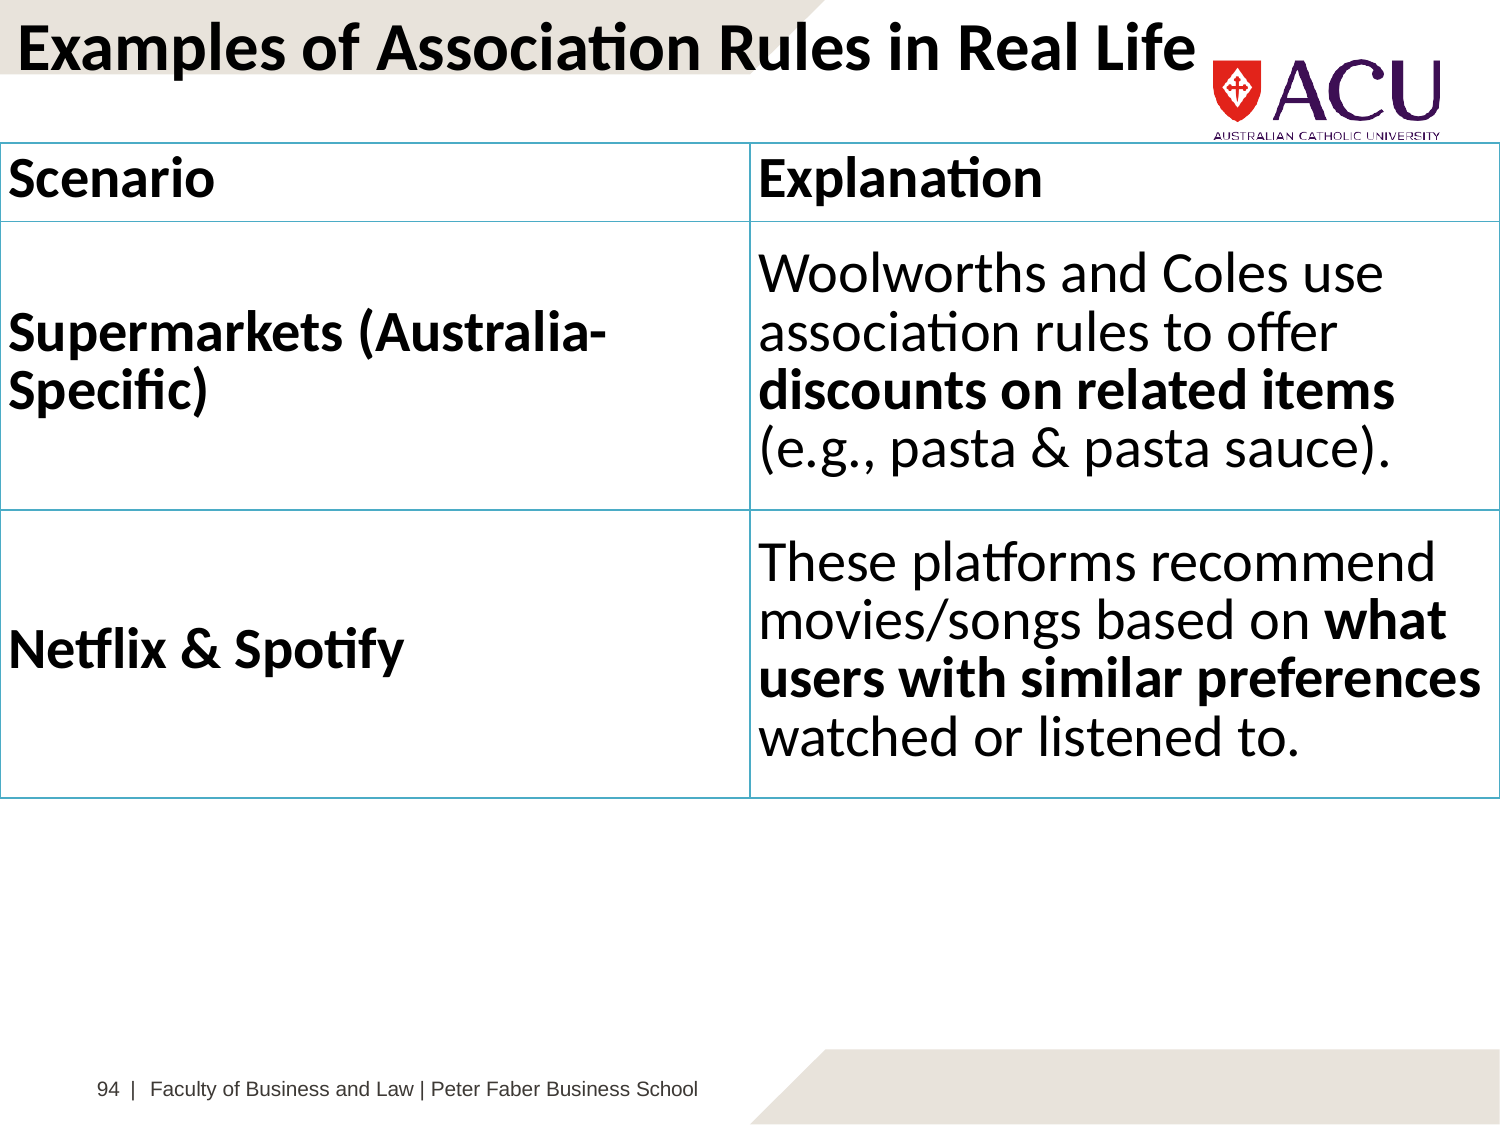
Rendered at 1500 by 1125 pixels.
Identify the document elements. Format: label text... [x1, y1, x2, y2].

table_cell These platforms recommend movies/songs based on what users with similar preferences watched or listened to. [751, 511, 1499, 797]
slide_number 94 | Faculty of Business and Law | Peter Faber Business School [90, 1075, 703, 1125]
picture [1213, 59, 1440, 140]
table_cell Woolworths and Coles use association rules to offer discounts on related items (e.g., pasta & pasta sauce). [751, 222, 1499, 509]
table_cell Netflix & Spotify [1, 511, 749, 797]
table_cell Supermarkets (Australia-Specific) [1, 222, 749, 509]
text_box Examples of Association Rules in Real Life [2, 0, 1215, 92]
table_header Scenario [1, 144, 749, 221]
table_header Explanation [751, 144, 1499, 221]
